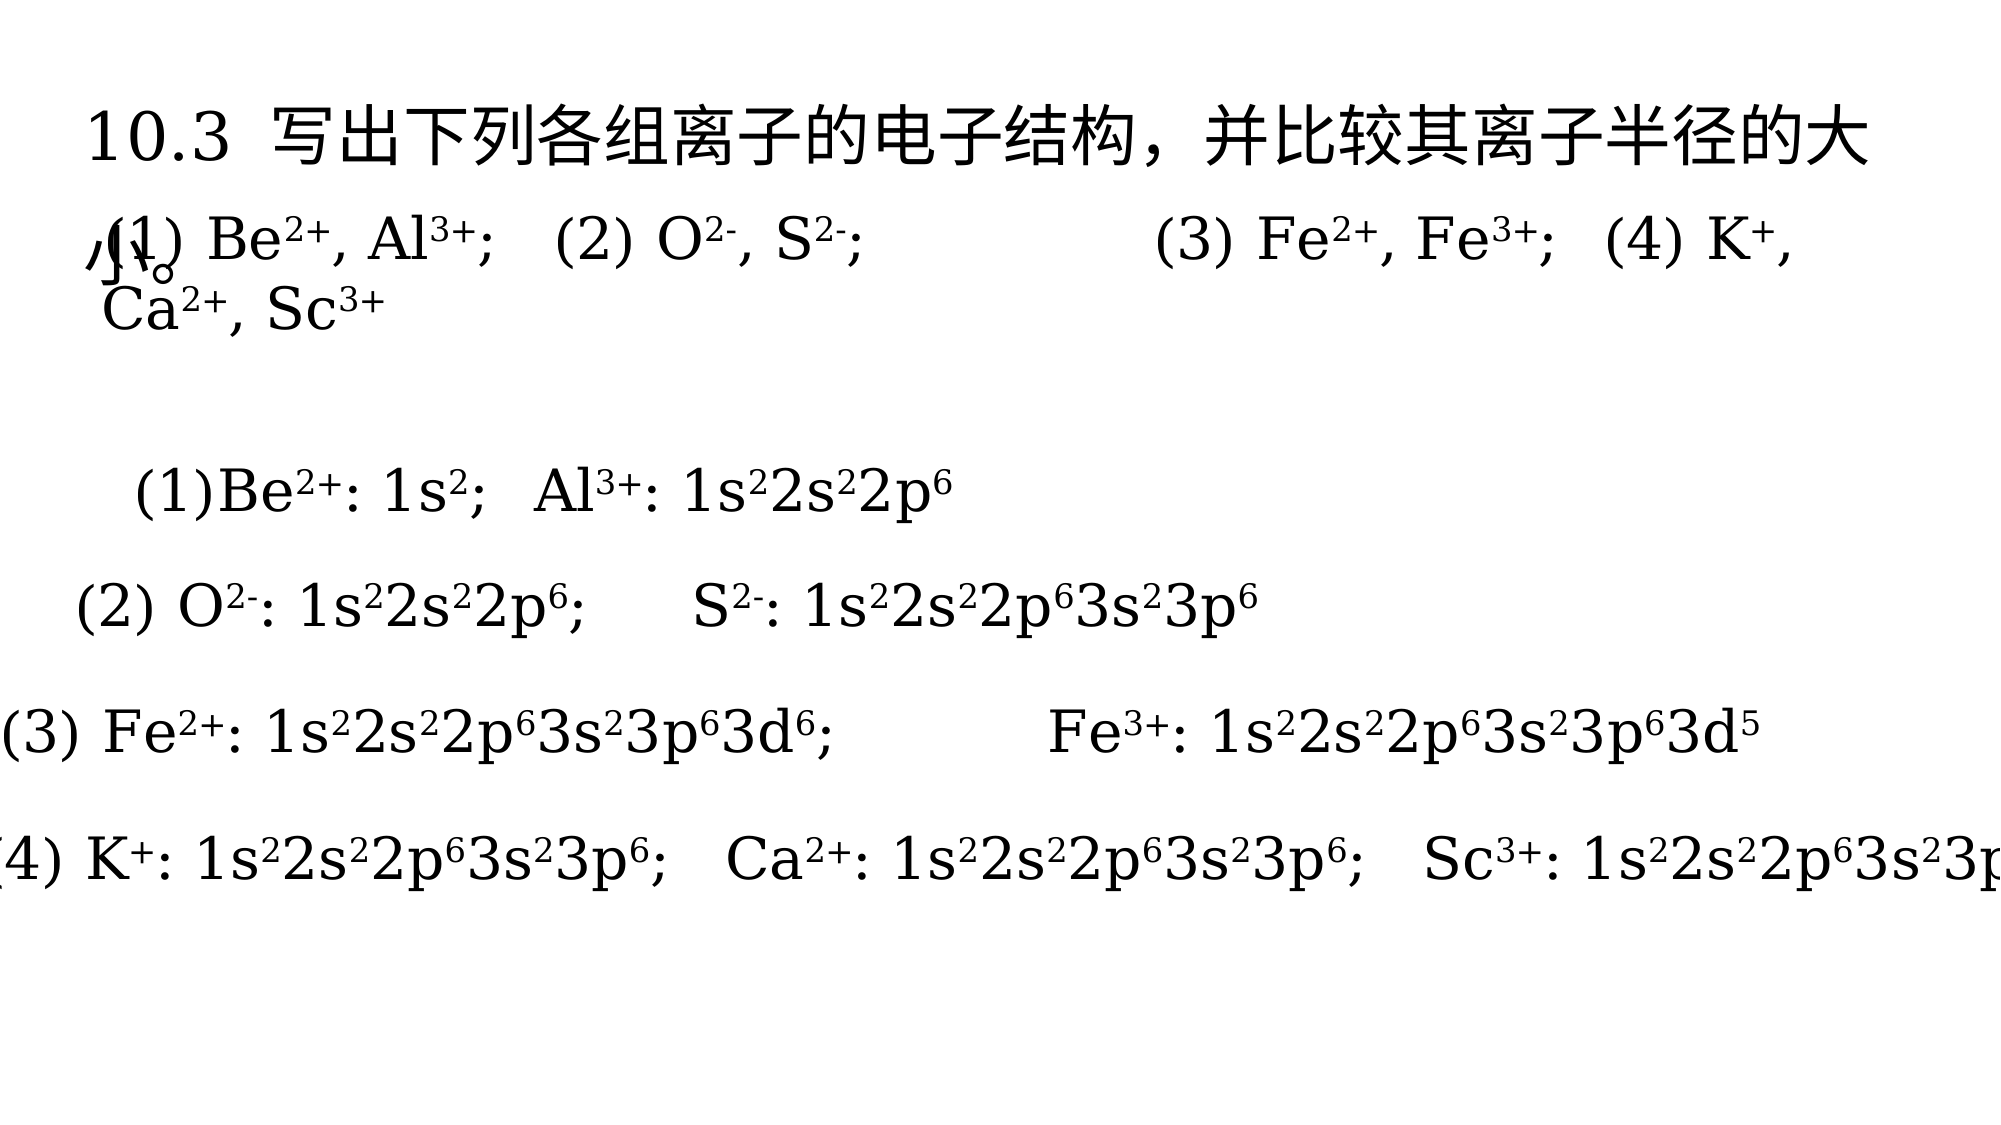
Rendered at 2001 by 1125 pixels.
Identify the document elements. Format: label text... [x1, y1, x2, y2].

text_box 10.3 写出下列各组离子的电子结构，并比较其离子半径的大小。 [69, 46, 1946, 301]
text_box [86, 445, 1932, 900]
text_box (1) Be2+, Al3+; (2) O2-, S2-; (3) Fe2+, Fe3+; (4) K+, Ca2+, Sc3+ [86, 193, 1928, 349]
